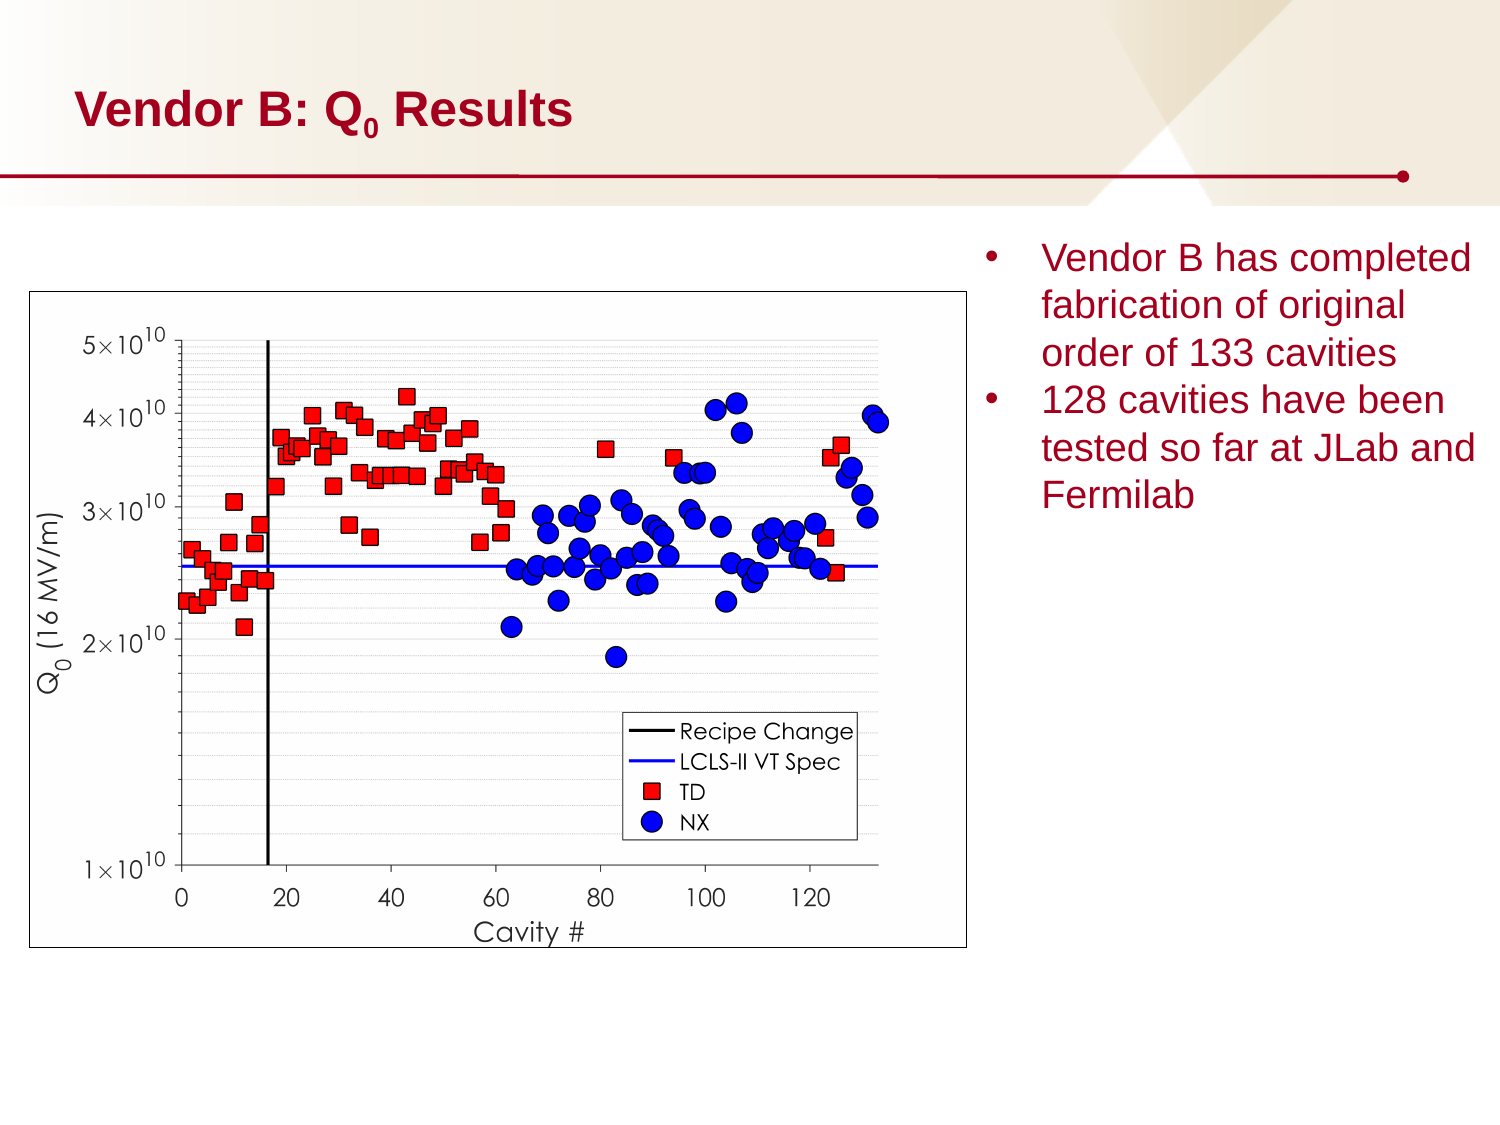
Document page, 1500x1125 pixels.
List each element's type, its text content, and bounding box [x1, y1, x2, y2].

title Vendor B: Q0 Results [74, 21, 1404, 145]
list Vendor B has completed fabrication of original order of 133 cavities 128 cavities have been tested so far at JLab and Fermilab [984, 231, 1500, 1063]
picture [0, 0, 1500, 206]
picture [29, 291, 968, 948]
